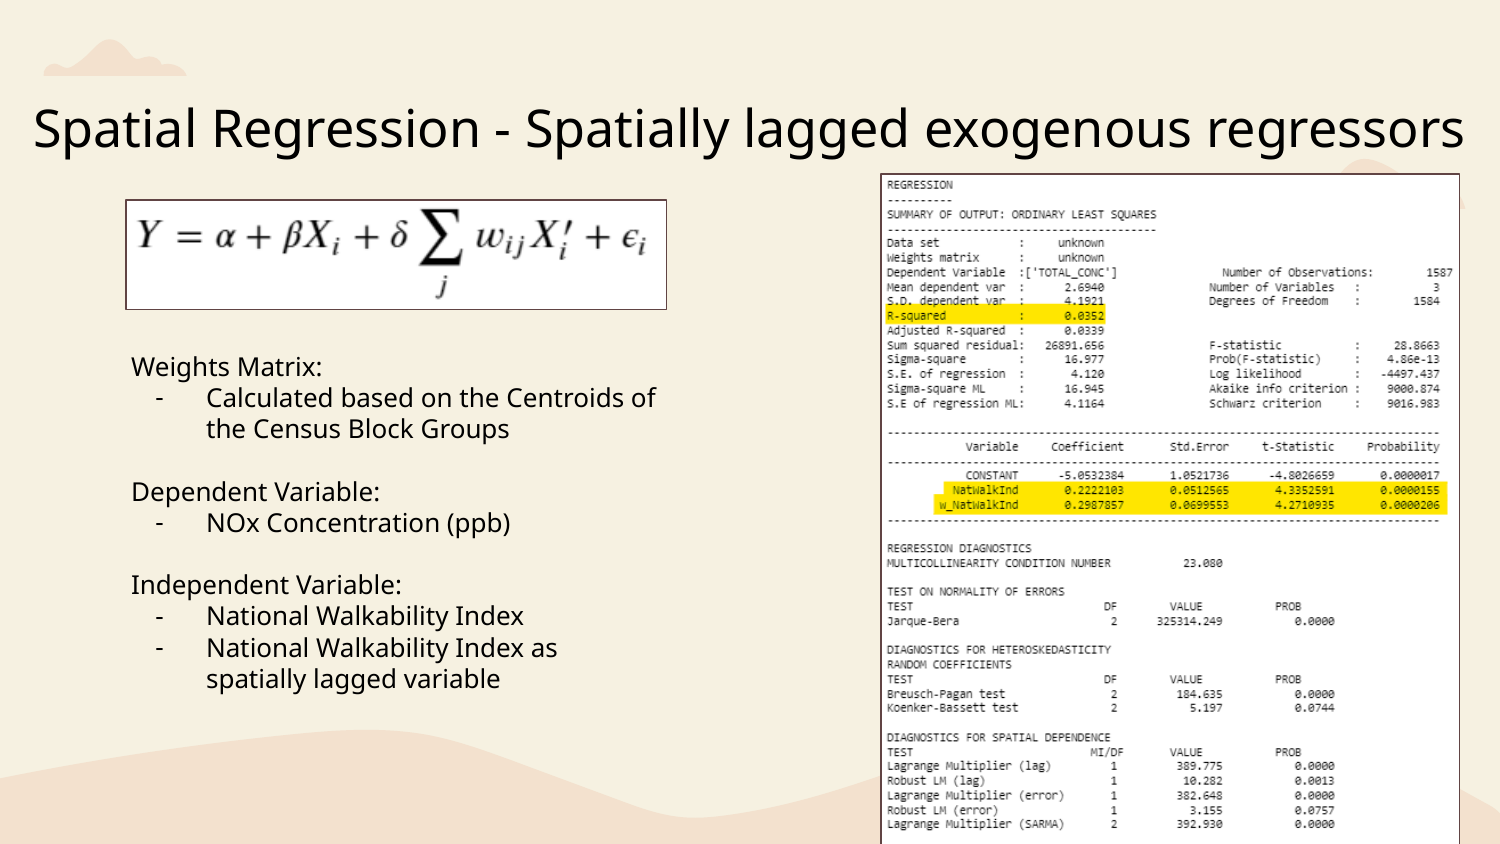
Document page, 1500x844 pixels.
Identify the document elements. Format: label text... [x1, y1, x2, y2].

picture [881, 174, 1459, 844]
title Spatial Regression - Spatially lagged exogenous regressors [0, 80, 1500, 175]
text_box Weights Matrix: Calculated based on the Centroids of the Census Block Groups Dependent Variable: NOx Concentration (ppb) Independent Variable: National Walkability Index National Walkability Index as spatially lagged variable [115, 334, 677, 709]
picture [126, 200, 666, 309]
